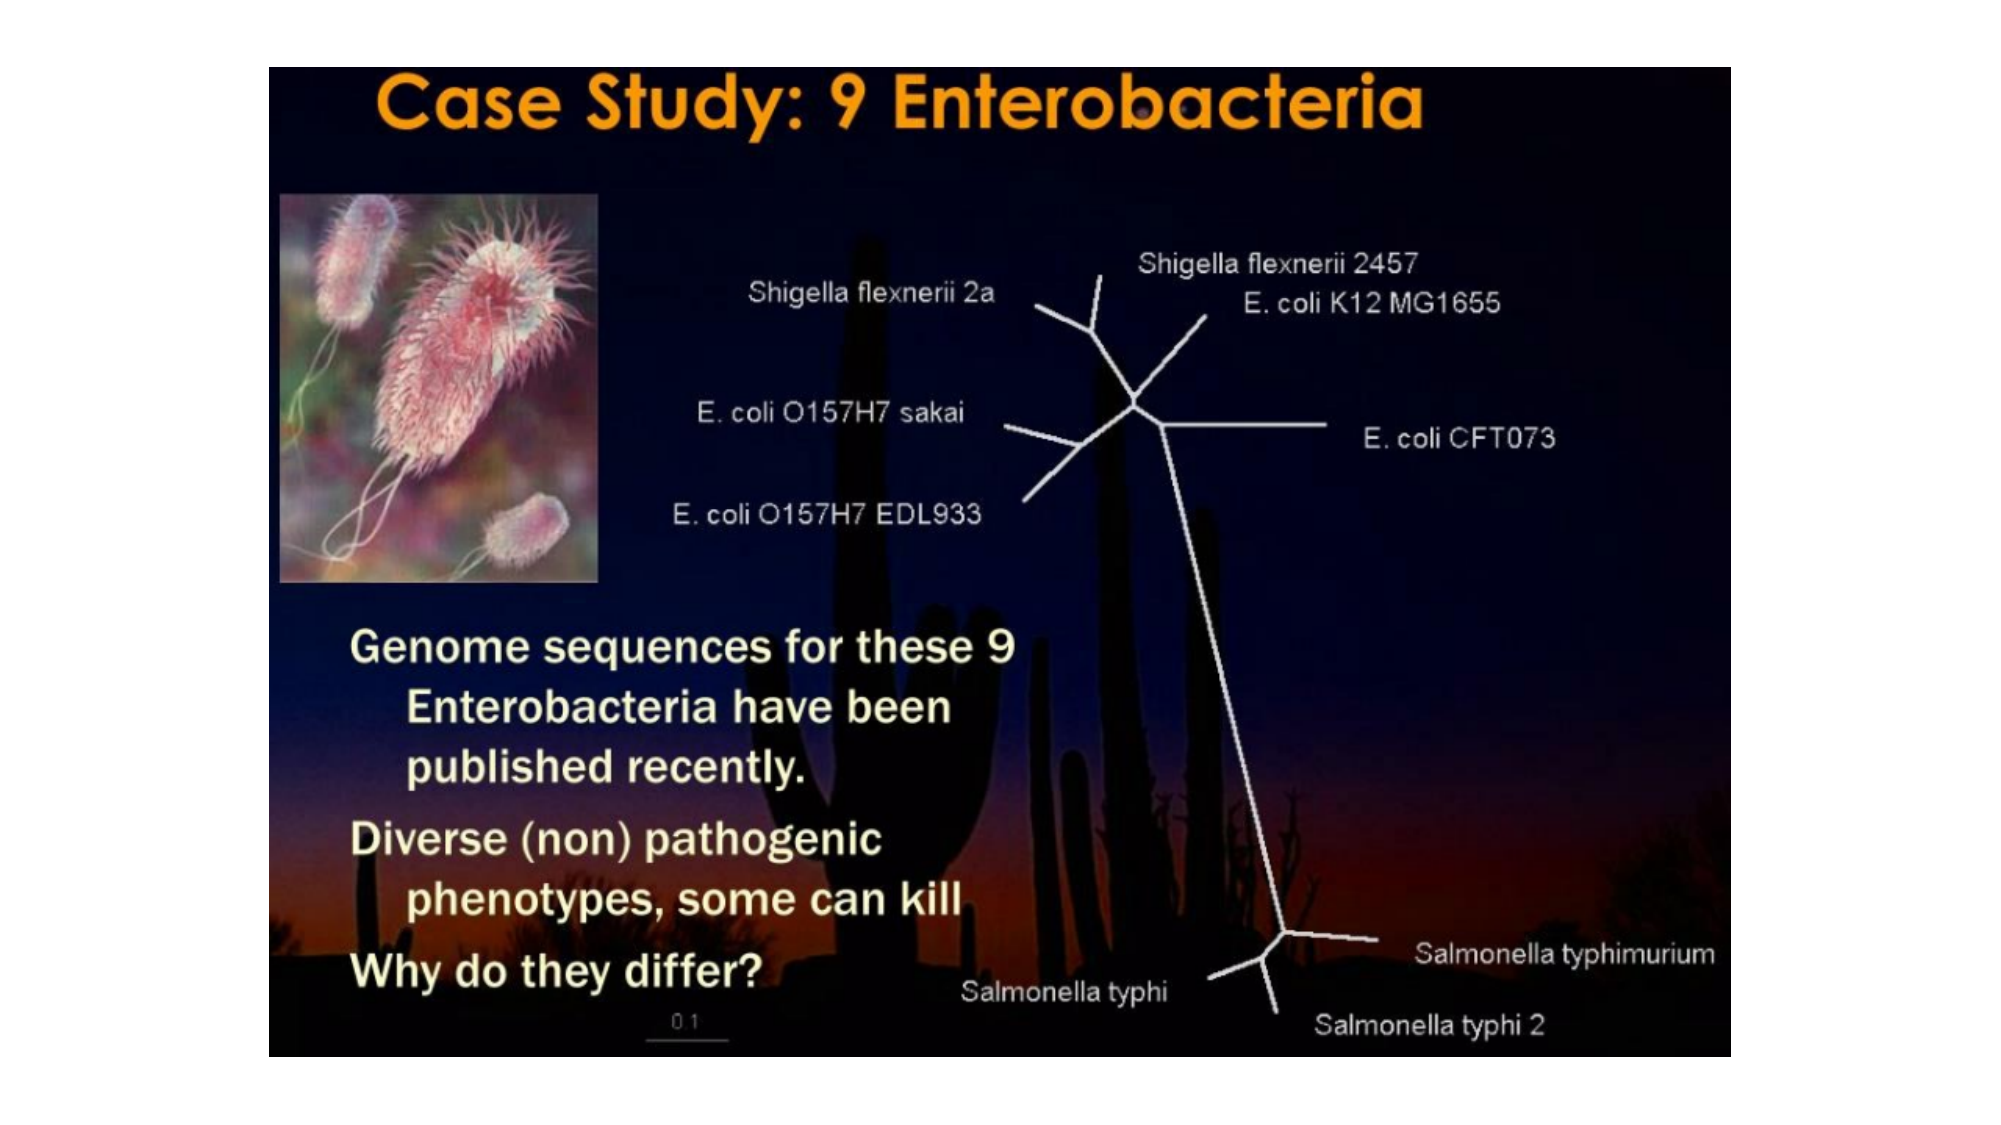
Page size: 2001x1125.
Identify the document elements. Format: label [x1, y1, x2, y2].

picture [269, 67, 1731, 1057]
